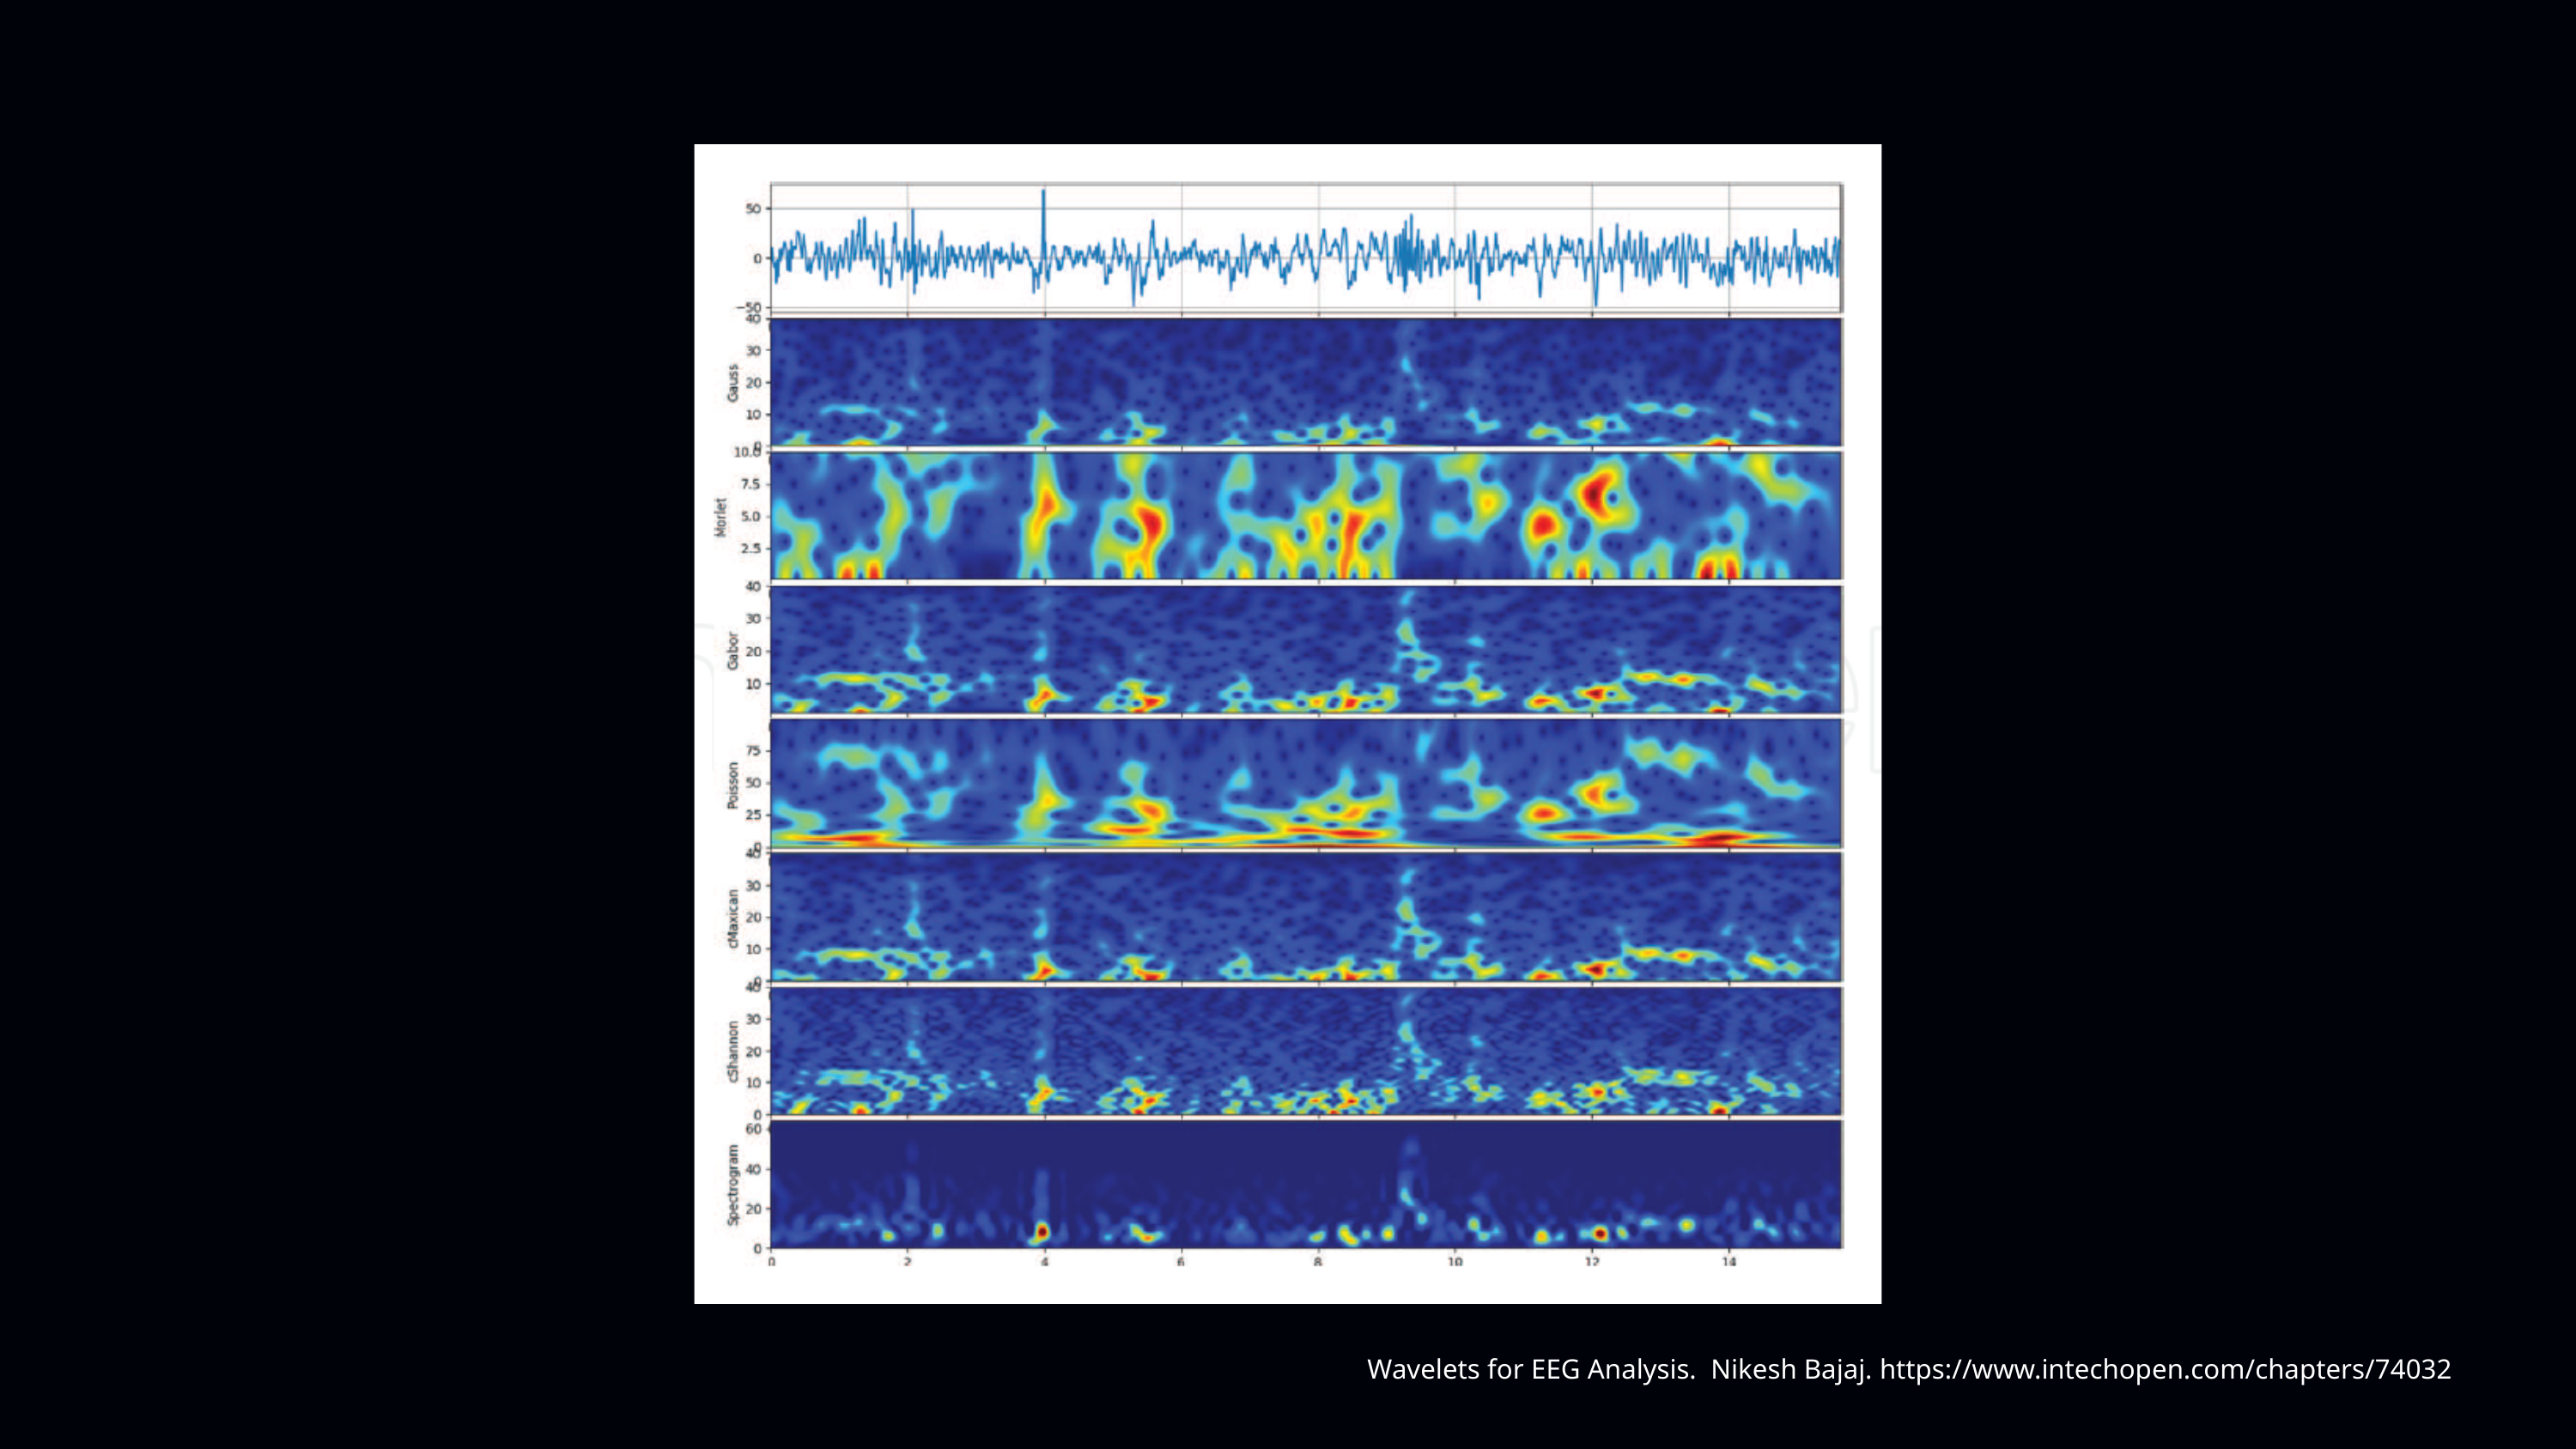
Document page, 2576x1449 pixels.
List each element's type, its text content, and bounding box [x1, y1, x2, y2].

text_box [694, 144, 1882, 1304]
text_box Wavelets for EEG Analysis. Nikesh Bajaj. https://www.intechopen.com/chapters/74032 [1245, 1347, 2576, 1385]
